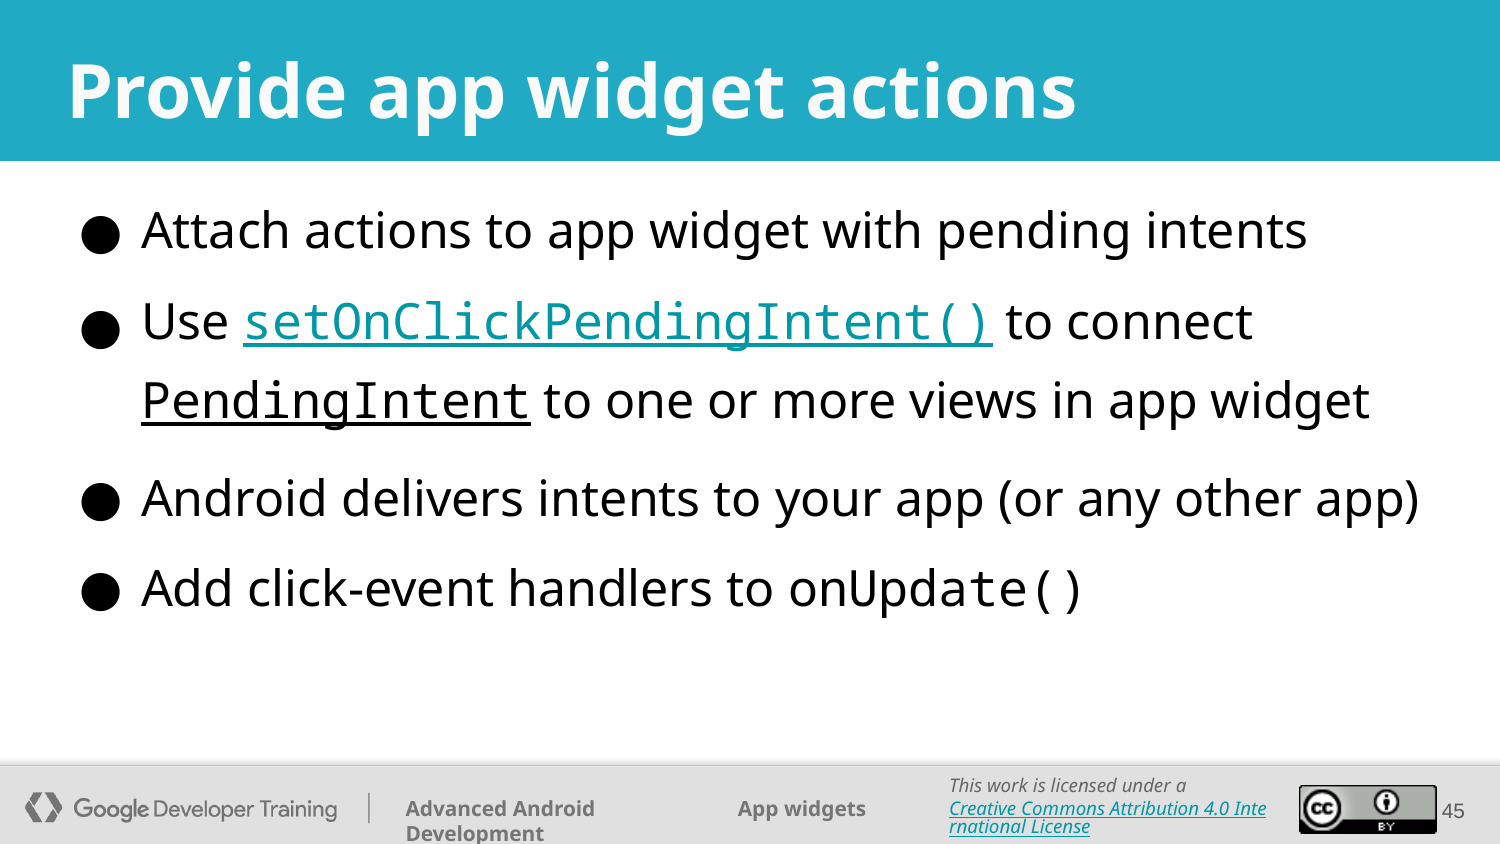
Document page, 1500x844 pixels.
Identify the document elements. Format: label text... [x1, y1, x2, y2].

list Attach actions to app widget with pending intents Use setOnClickPendingIntent() to connect PendingIntent to one or more views in app widget Android delivers intents to your app (or any other app) Add click-event handlers to onUpdate() [51, 174, 1488, 747]
picture [0, 161, 1500, 844]
slide_number ‹#› [1389, 777, 1480, 842]
title Provide app widget actions [51, 28, 1449, 122]
